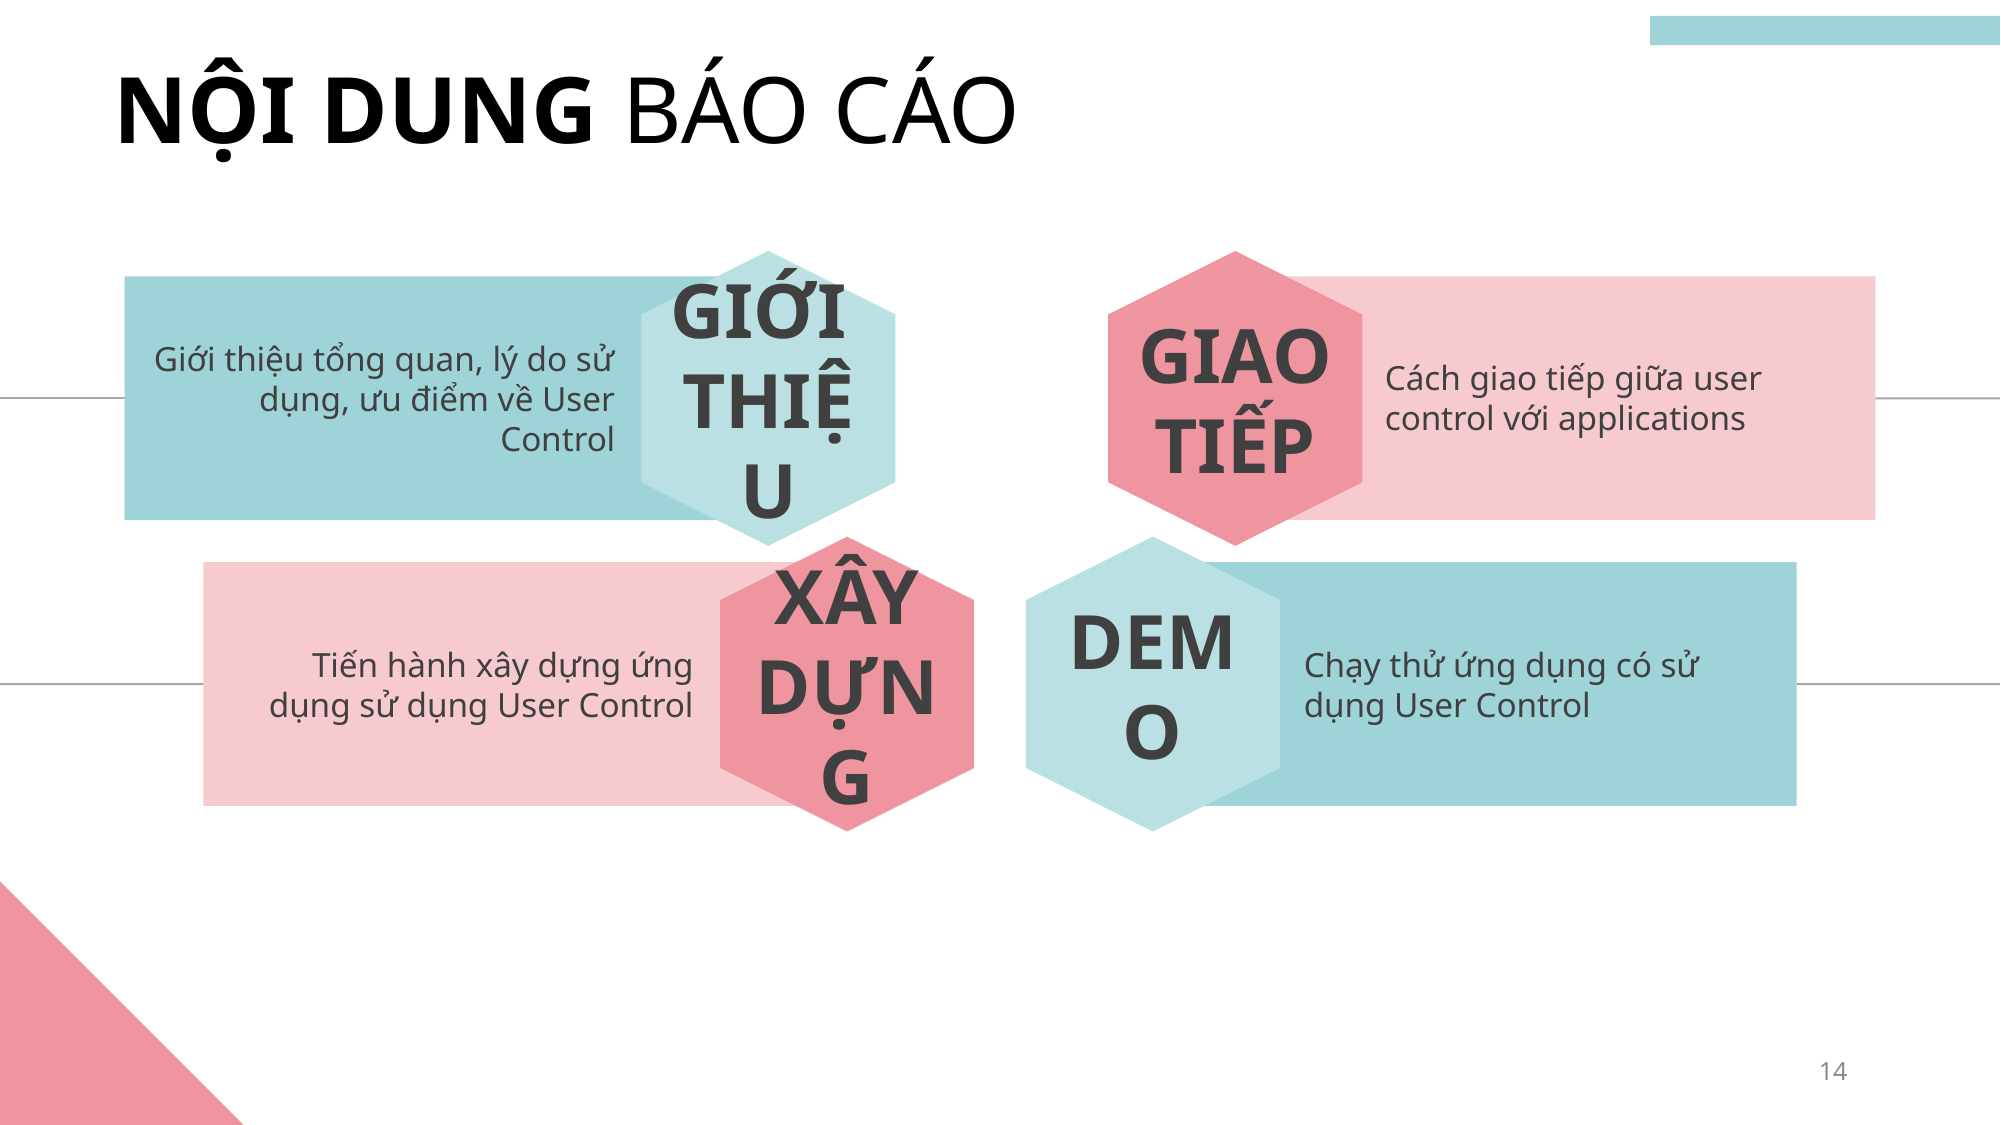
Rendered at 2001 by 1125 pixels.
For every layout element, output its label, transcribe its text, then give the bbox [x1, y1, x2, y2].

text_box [1025, 536, 1797, 832]
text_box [203, 536, 975, 832]
text_box [0, 879, 246, 1125]
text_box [1108, 250, 1876, 546]
text_box [1649, 15, 2000, 46]
text_box NỘI DUNG BÁO CÁO [113, 51, 1887, 162]
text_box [124, 250, 896, 546]
slide_number 14 [1412, 1042, 1863, 1103]
